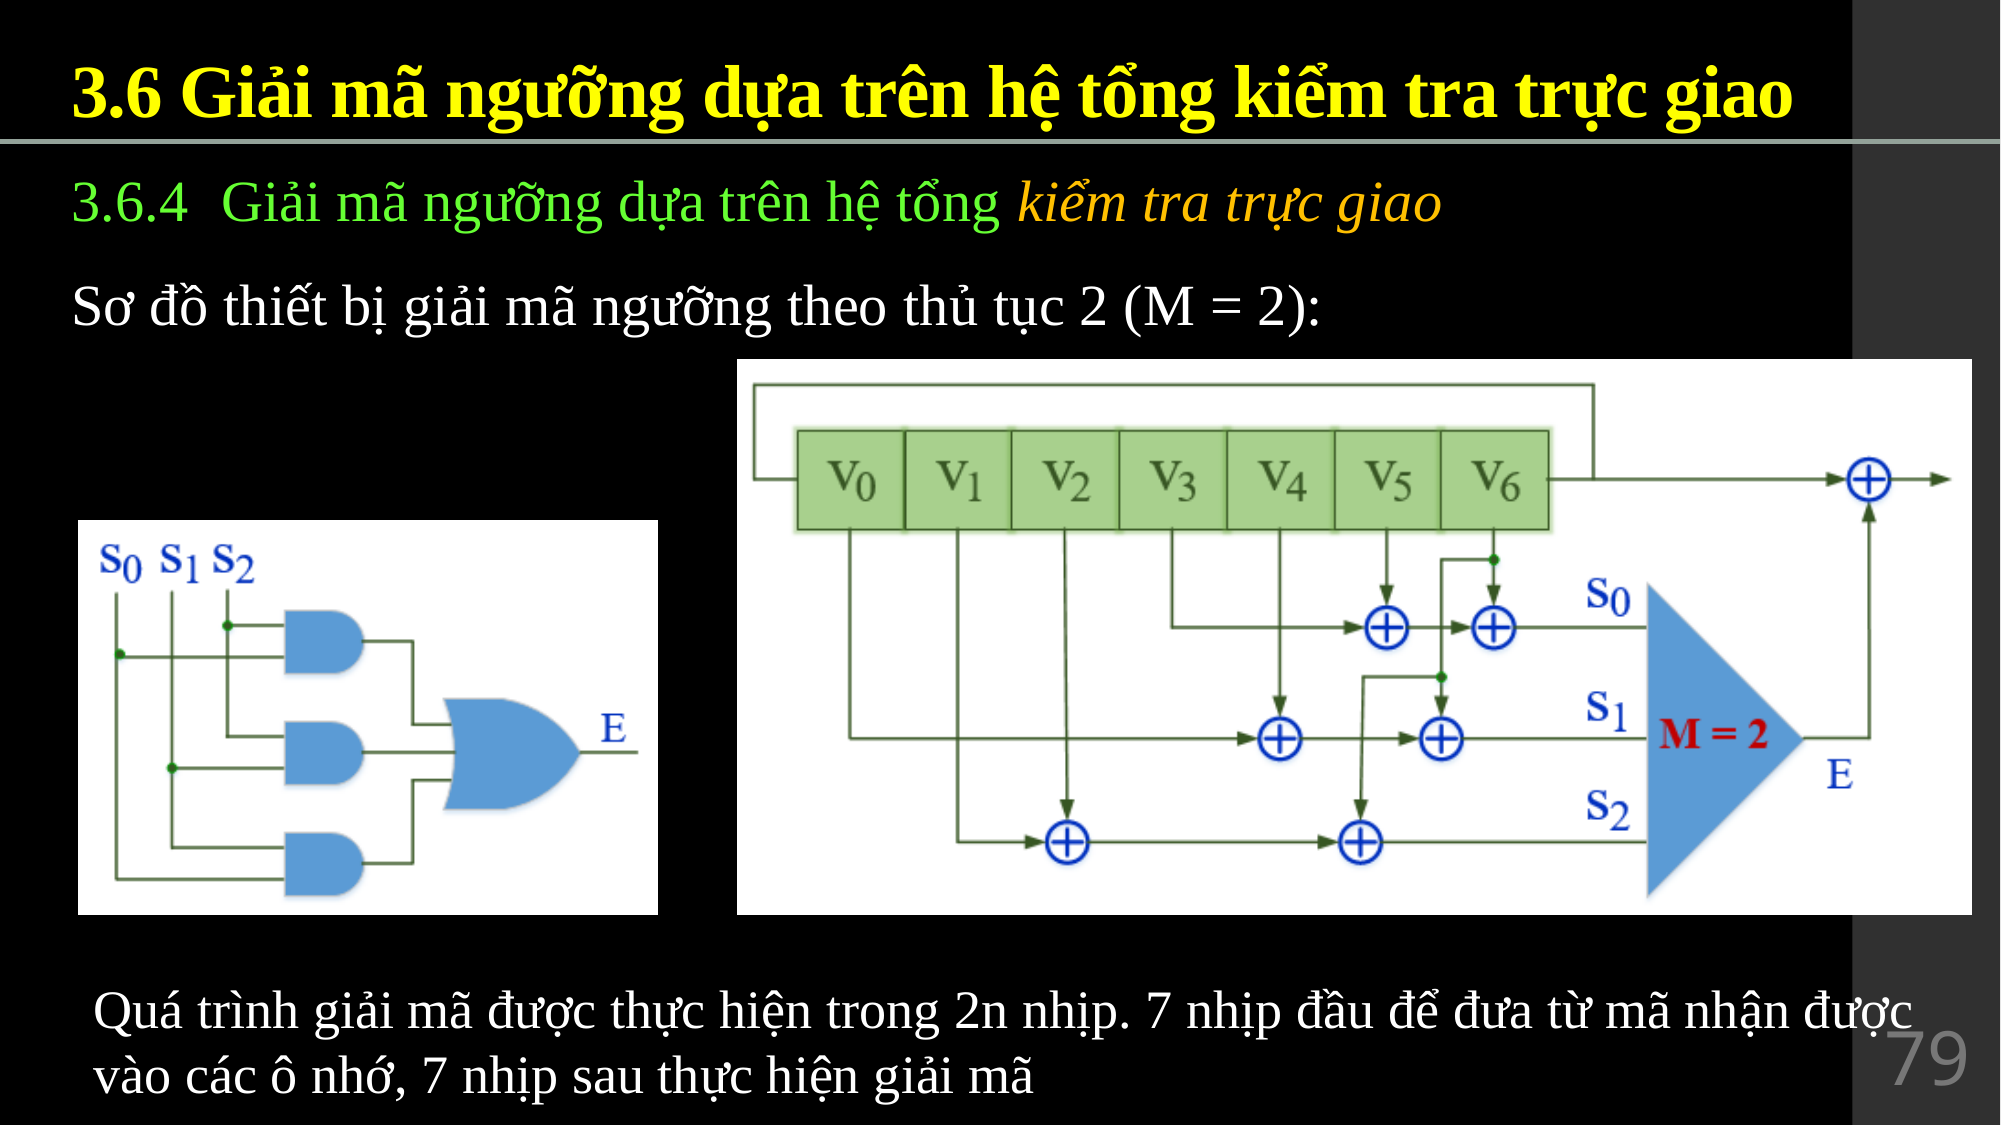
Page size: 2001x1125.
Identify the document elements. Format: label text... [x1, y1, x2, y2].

slide_number 79 [1941, 1012, 2000, 1110]
text_box Quá trình giải mã được thực hiện trong 2n nhịp. 7 nhịp đầu để đưa từ mã nhận được vào các ô nhớ, 7 nhịp sau thực hiện giải mã [78, 966, 1941, 1112]
text_box 3.6 Giải mã ngưỡng dựa trên hệ tổng kiểm tra trực giao [56, 0, 1829, 139]
picture [78, 520, 659, 916]
picture [736, 359, 1972, 916]
list 3.6.4 Giải mã ngưỡng dựa trên hệ tổng kiểm tra trực giao Sơ đồ thiết bị giải mã ngưỡng theo thủ tục 2 (M = 2): [56, 160, 1941, 1074]
